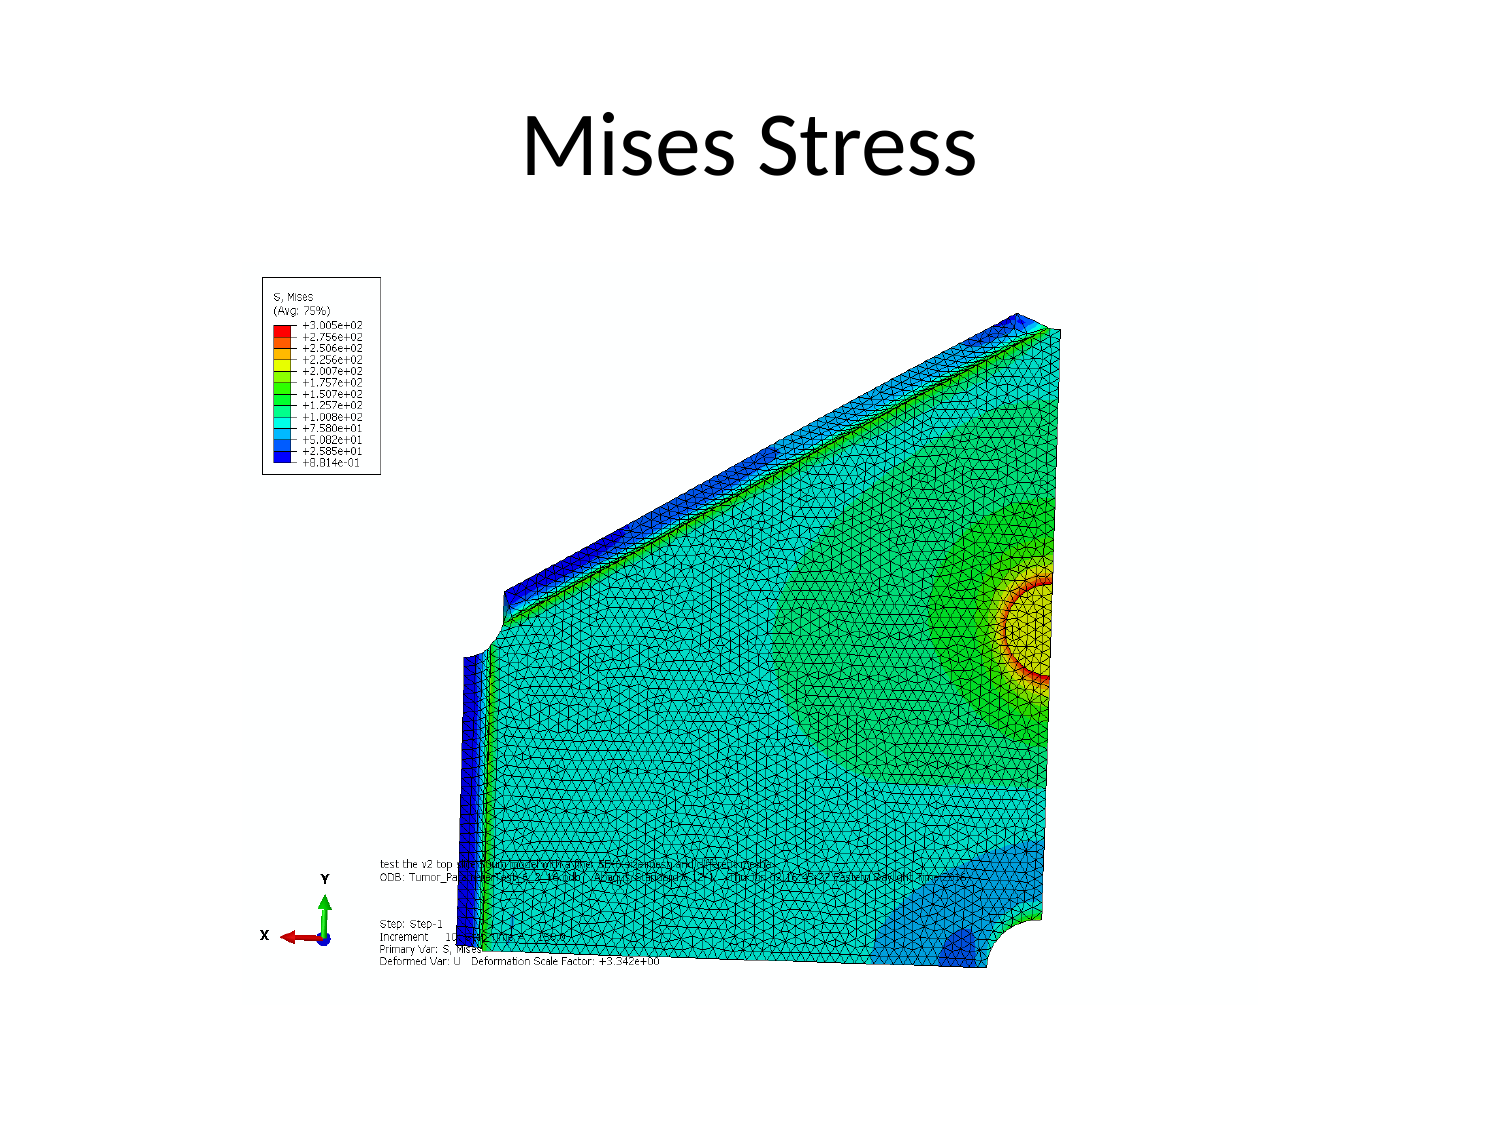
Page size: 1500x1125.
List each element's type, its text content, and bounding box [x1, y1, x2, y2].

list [242, 262, 1258, 1006]
title Mises Stress [75, 45, 1425, 233]
